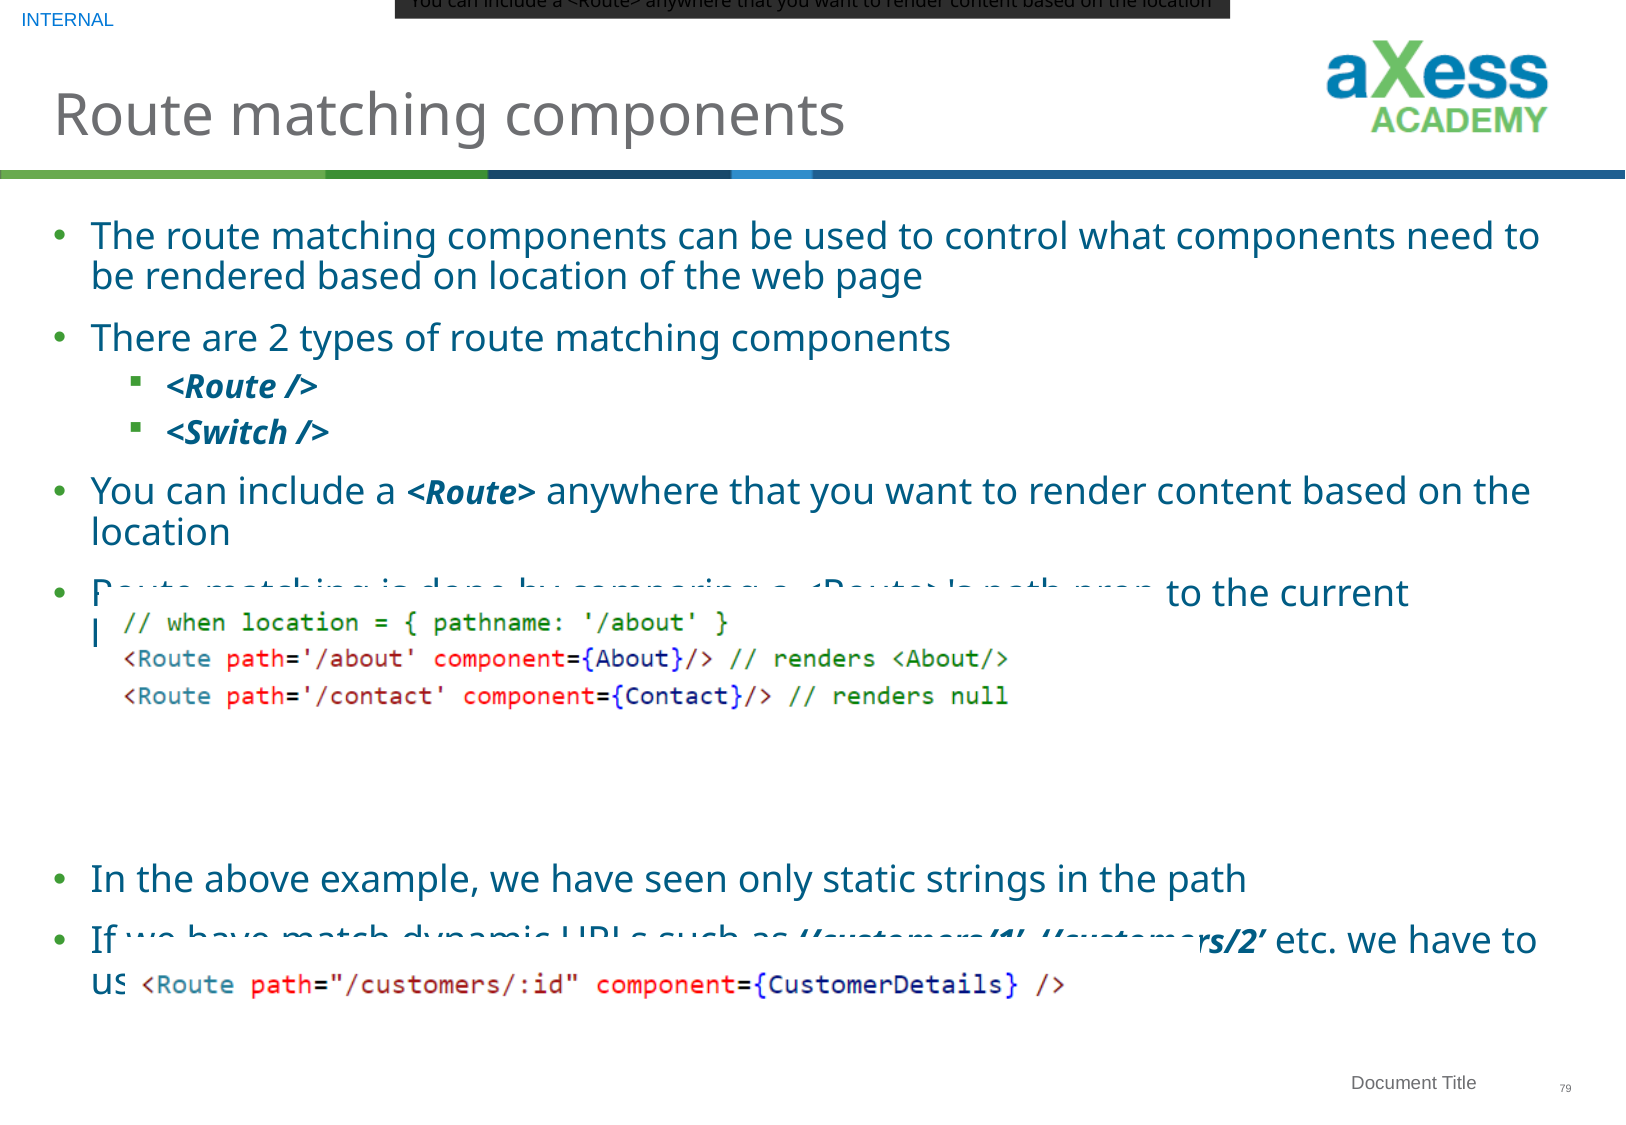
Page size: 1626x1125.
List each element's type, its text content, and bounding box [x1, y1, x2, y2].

list The route matching components can be used to control what components need to be rendered based on location of the web page There are 2 types of route matching components <Route /> <Switch /> You can include a <Route> anywhere that you want to render content based on the location Route matching is done by comparing a <Route>'s path prop to the current location’s pathname In the above example, we have seen only static strings in the path If we have match dynamic URLs such as ‘/customers/1’, ‘/customers/2’ etc. we have to use regex pattern matching as shown below [53, 217, 1573, 1113]
text_box You can include a <Route> anywhere that you want to render content based on the location [394, 0, 1231, 19]
picture [124, 937, 1200, 1043]
title Route matching components [53, 32, 1573, 148]
picture [1288, 30, 1574, 147]
picture [0, 170, 1625, 179]
picture [99, 587, 1163, 739]
